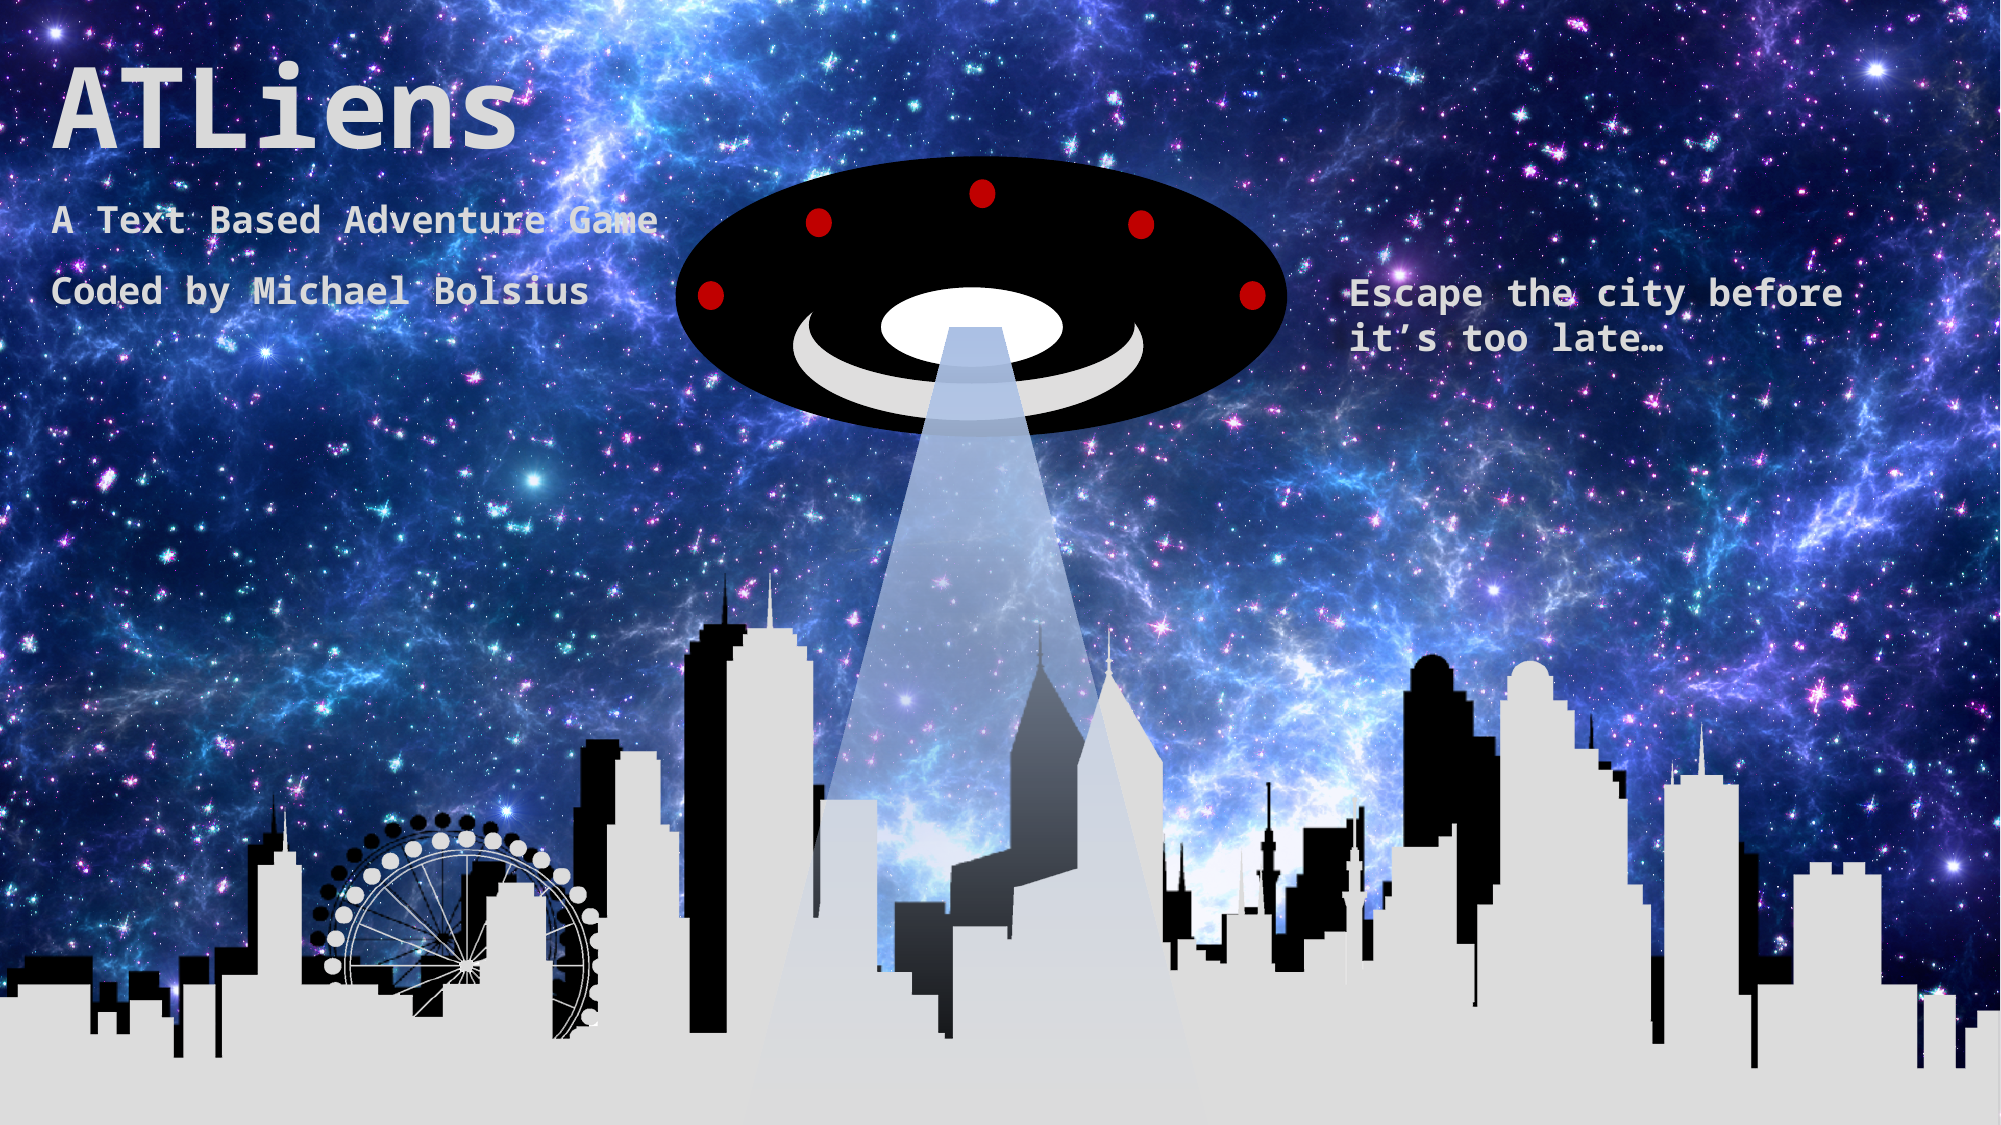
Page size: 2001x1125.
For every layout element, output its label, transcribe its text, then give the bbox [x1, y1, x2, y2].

text_box [968, 178, 997, 210]
text_box [1127, 209, 1156, 241]
text_box [1016, 311, 1148, 420]
text_box [677, 157, 1286, 434]
text_box Escape the city before it’s too late… [1333, 261, 1868, 366]
text_box Coded by Michael Bolsius [35, 259, 652, 320]
text_box [1238, 280, 1267, 312]
text_box [804, 207, 833, 239]
text_box A Text Based Adventure Game [36, 188, 679, 249]
text_box ATLiens [36, 28, 562, 179]
text_box [810, 267, 1134, 381]
text_box [883, 326, 1066, 573]
text_box [877, 283, 1067, 368]
picture [0, 0, 2001, 1125]
text_box [789, 293, 933, 422]
text_box [696, 280, 725, 312]
